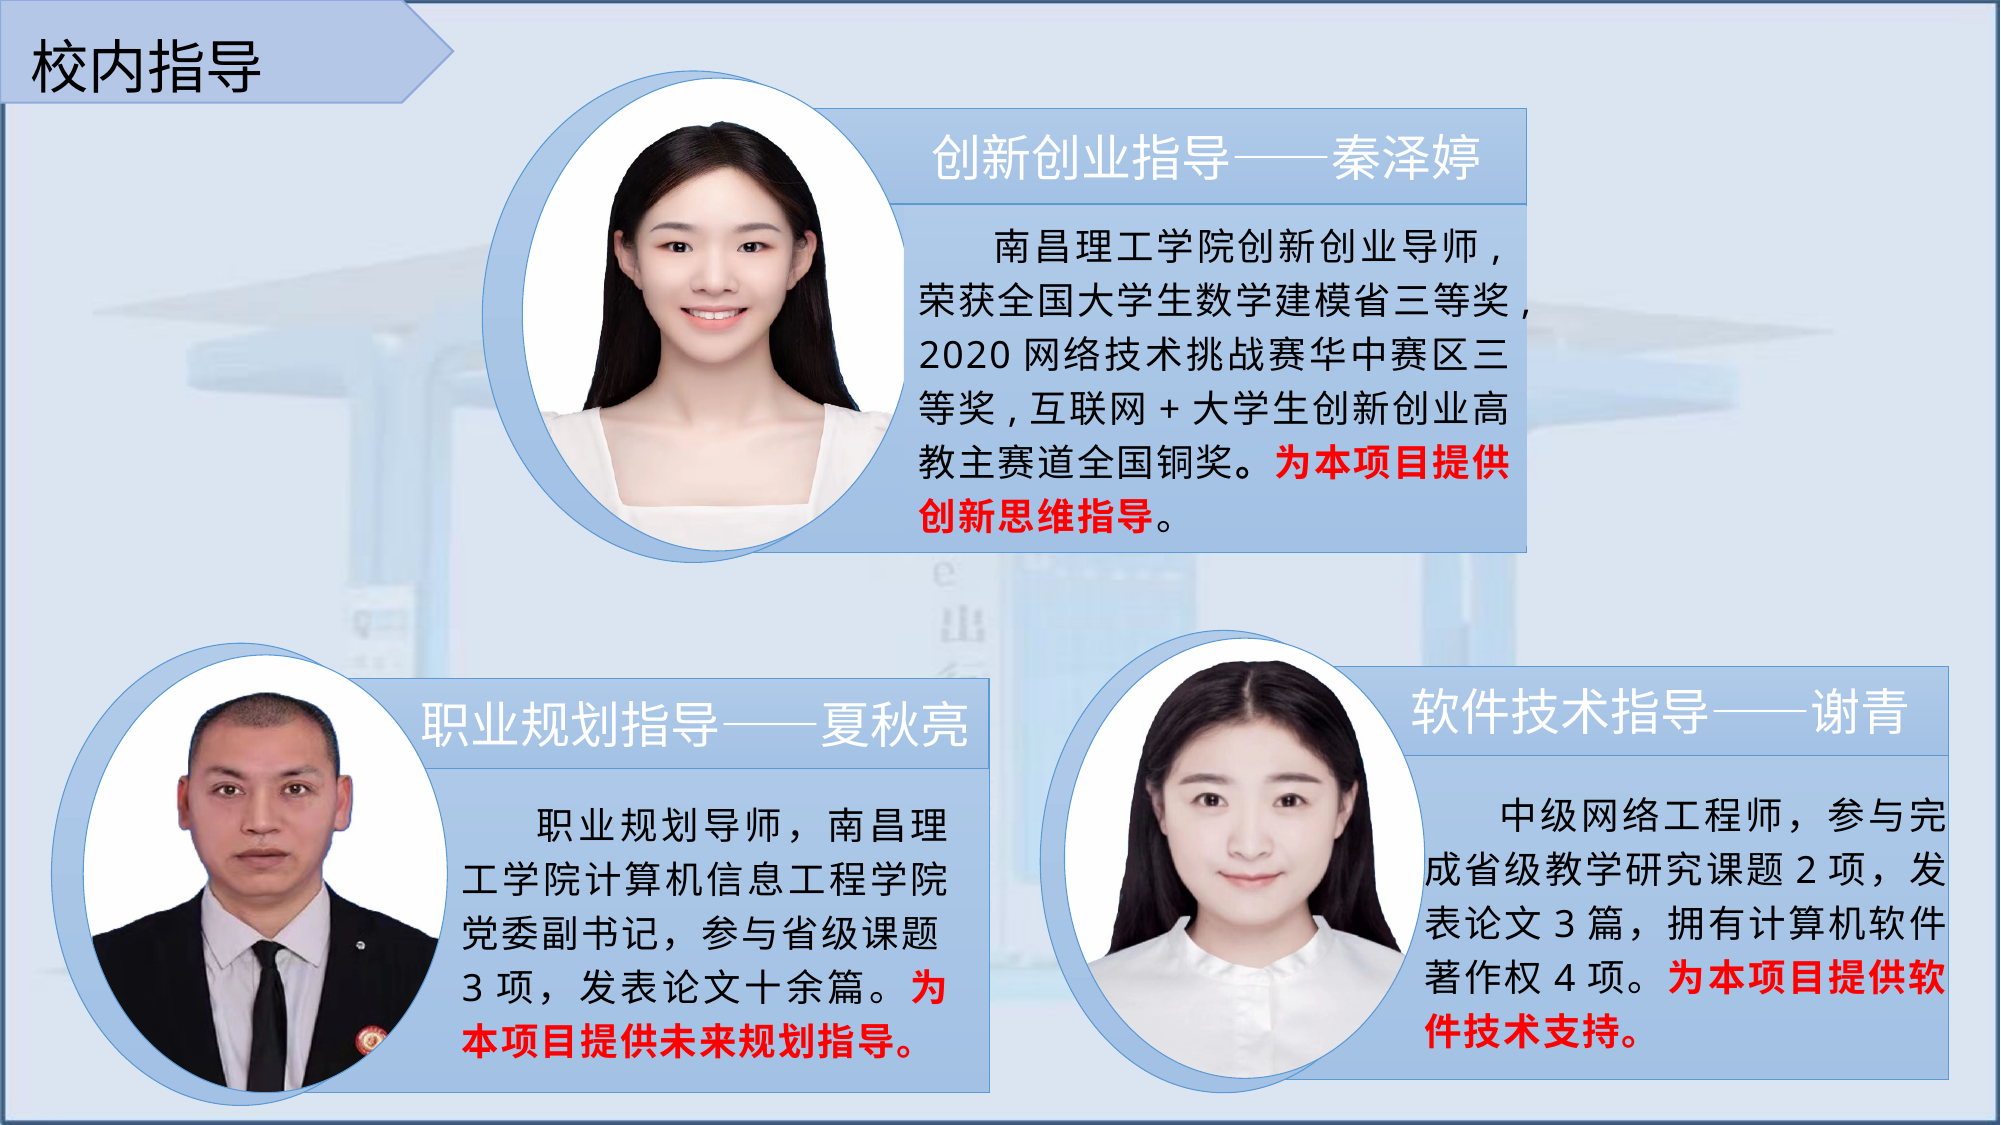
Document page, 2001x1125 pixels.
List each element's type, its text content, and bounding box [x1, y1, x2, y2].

text_box 校内指导 [16, 22, 369, 108]
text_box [1040, 630, 1964, 1093]
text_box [51, 643, 989, 1125]
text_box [482, 70, 1527, 563]
picture [0, 0, 2000, 1125]
